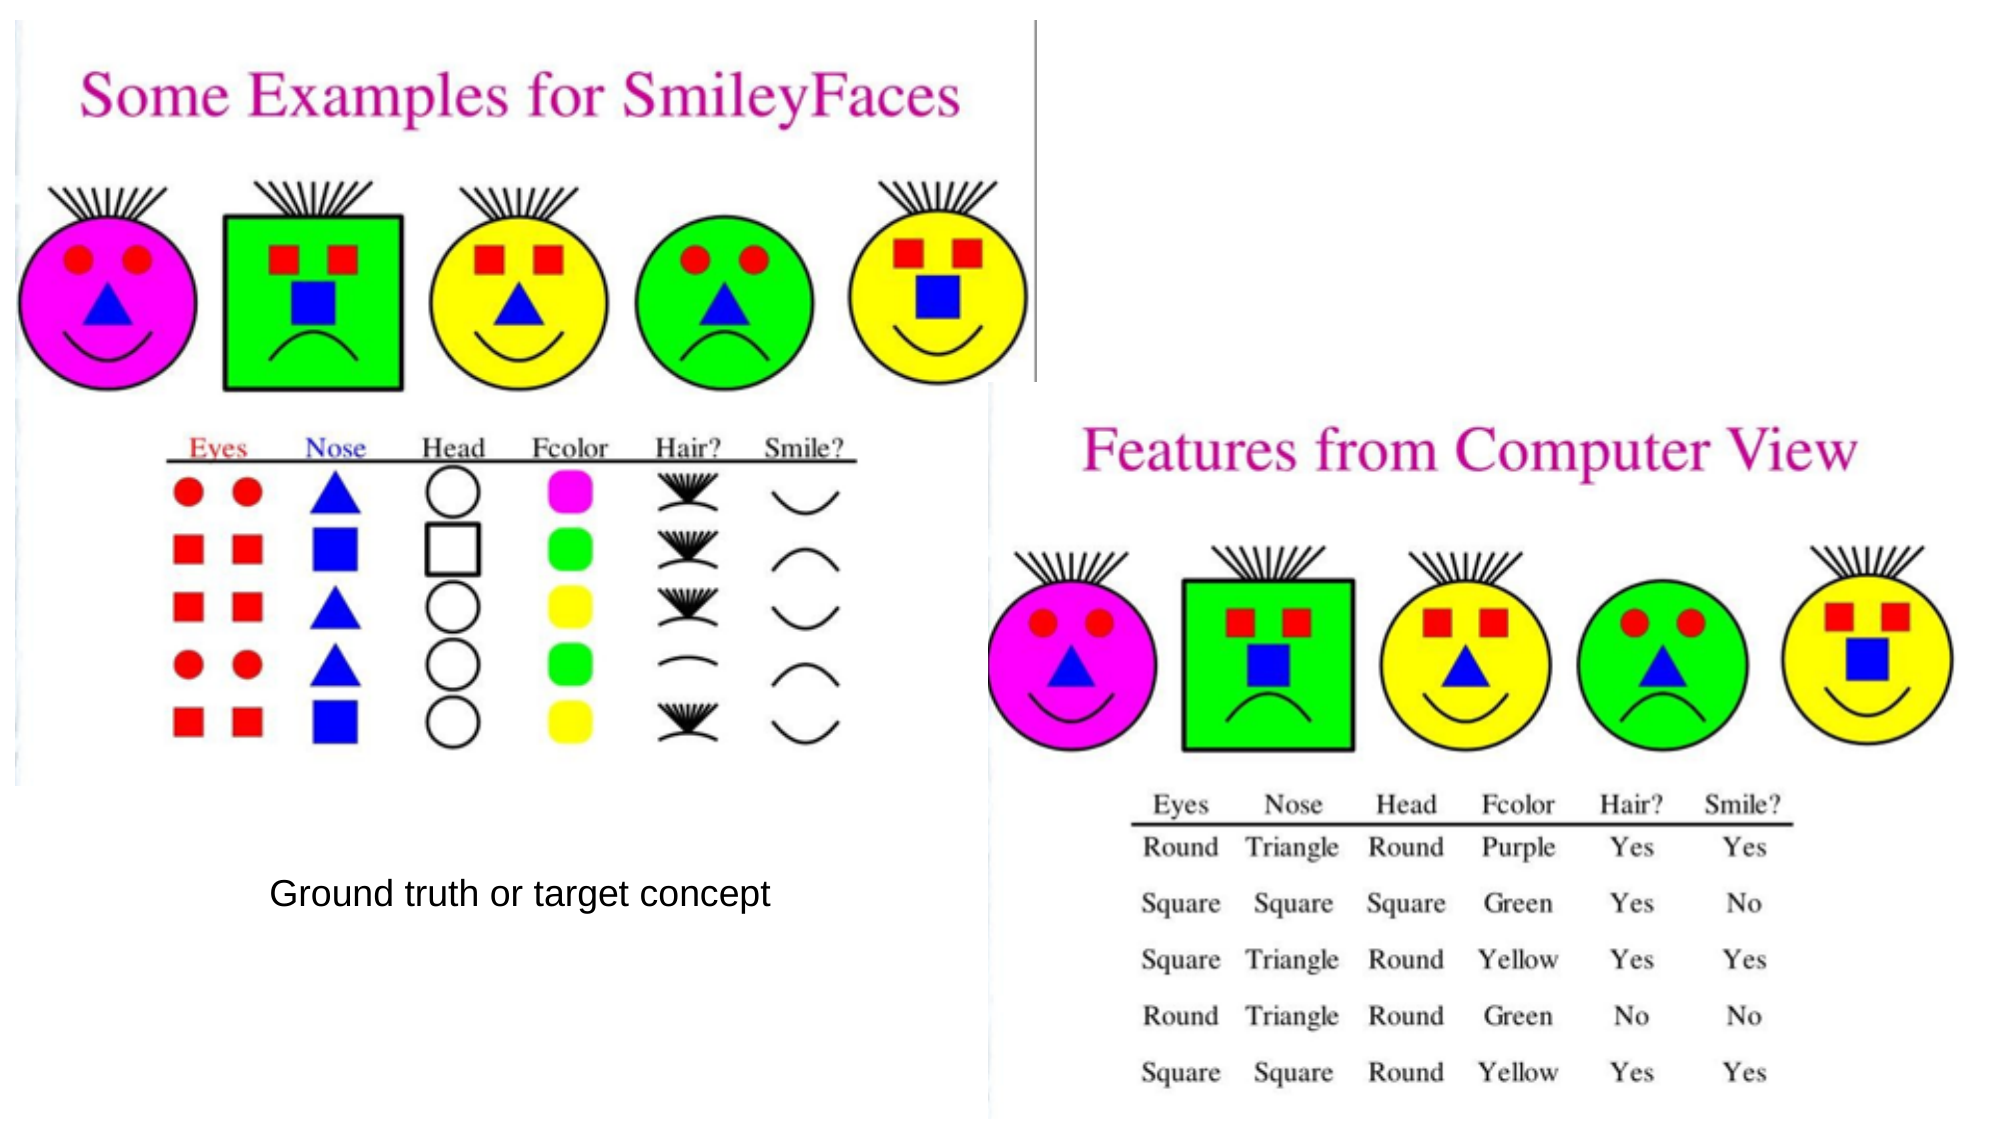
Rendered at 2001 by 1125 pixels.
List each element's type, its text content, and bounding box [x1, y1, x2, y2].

text_box Ground truth or target concept [254, 861, 797, 921]
picture [14, 19, 2000, 1119]
